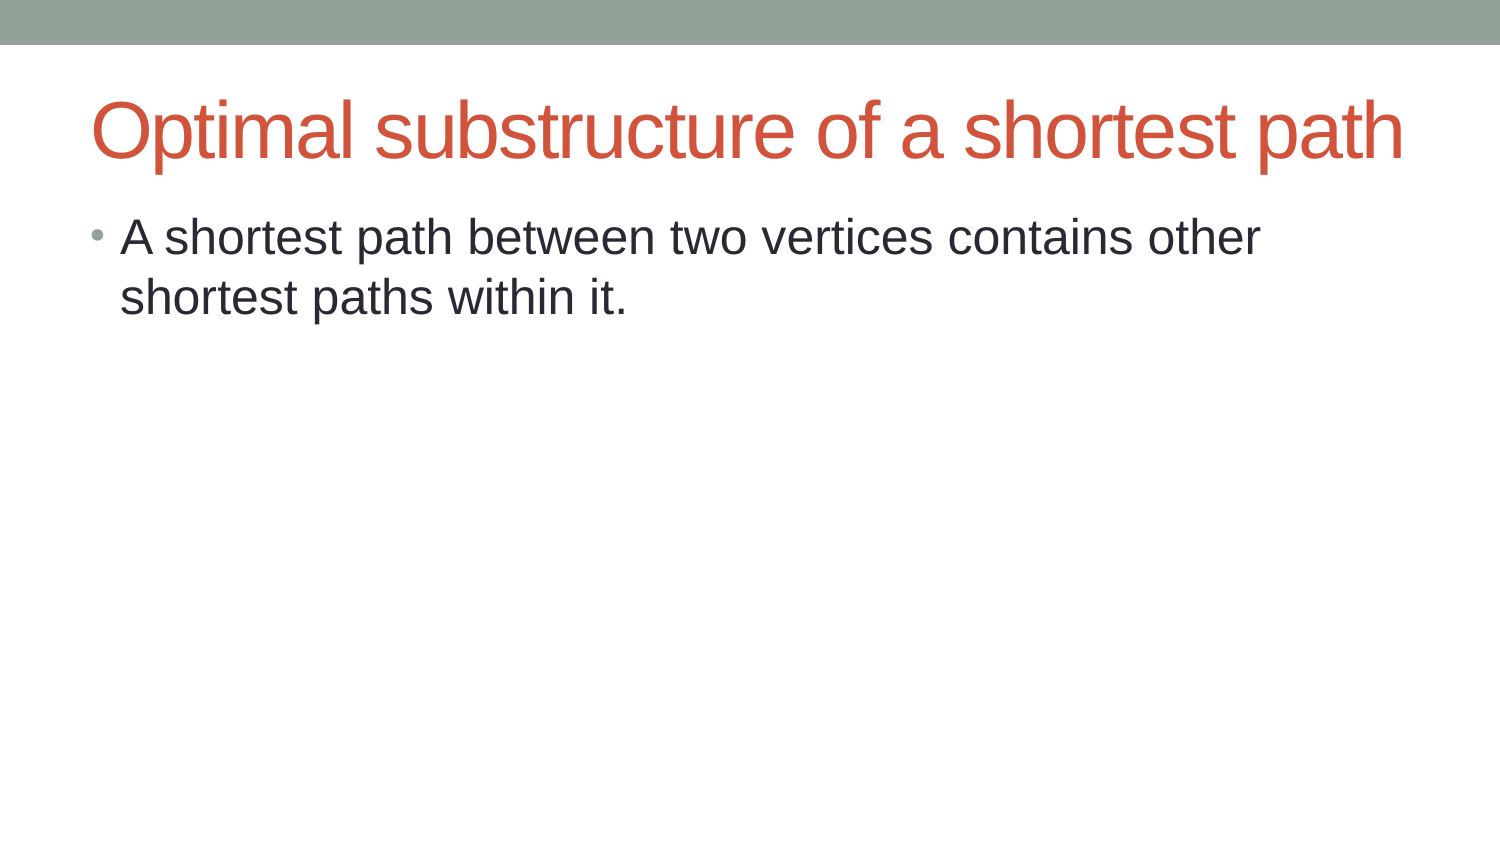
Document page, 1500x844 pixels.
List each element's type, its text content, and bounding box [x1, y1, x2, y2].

list A shortest path between two vertices contains other shortest paths within it. [75, 196, 1425, 797]
title Optimal substructure of a shortest path [75, 65, 1425, 188]
